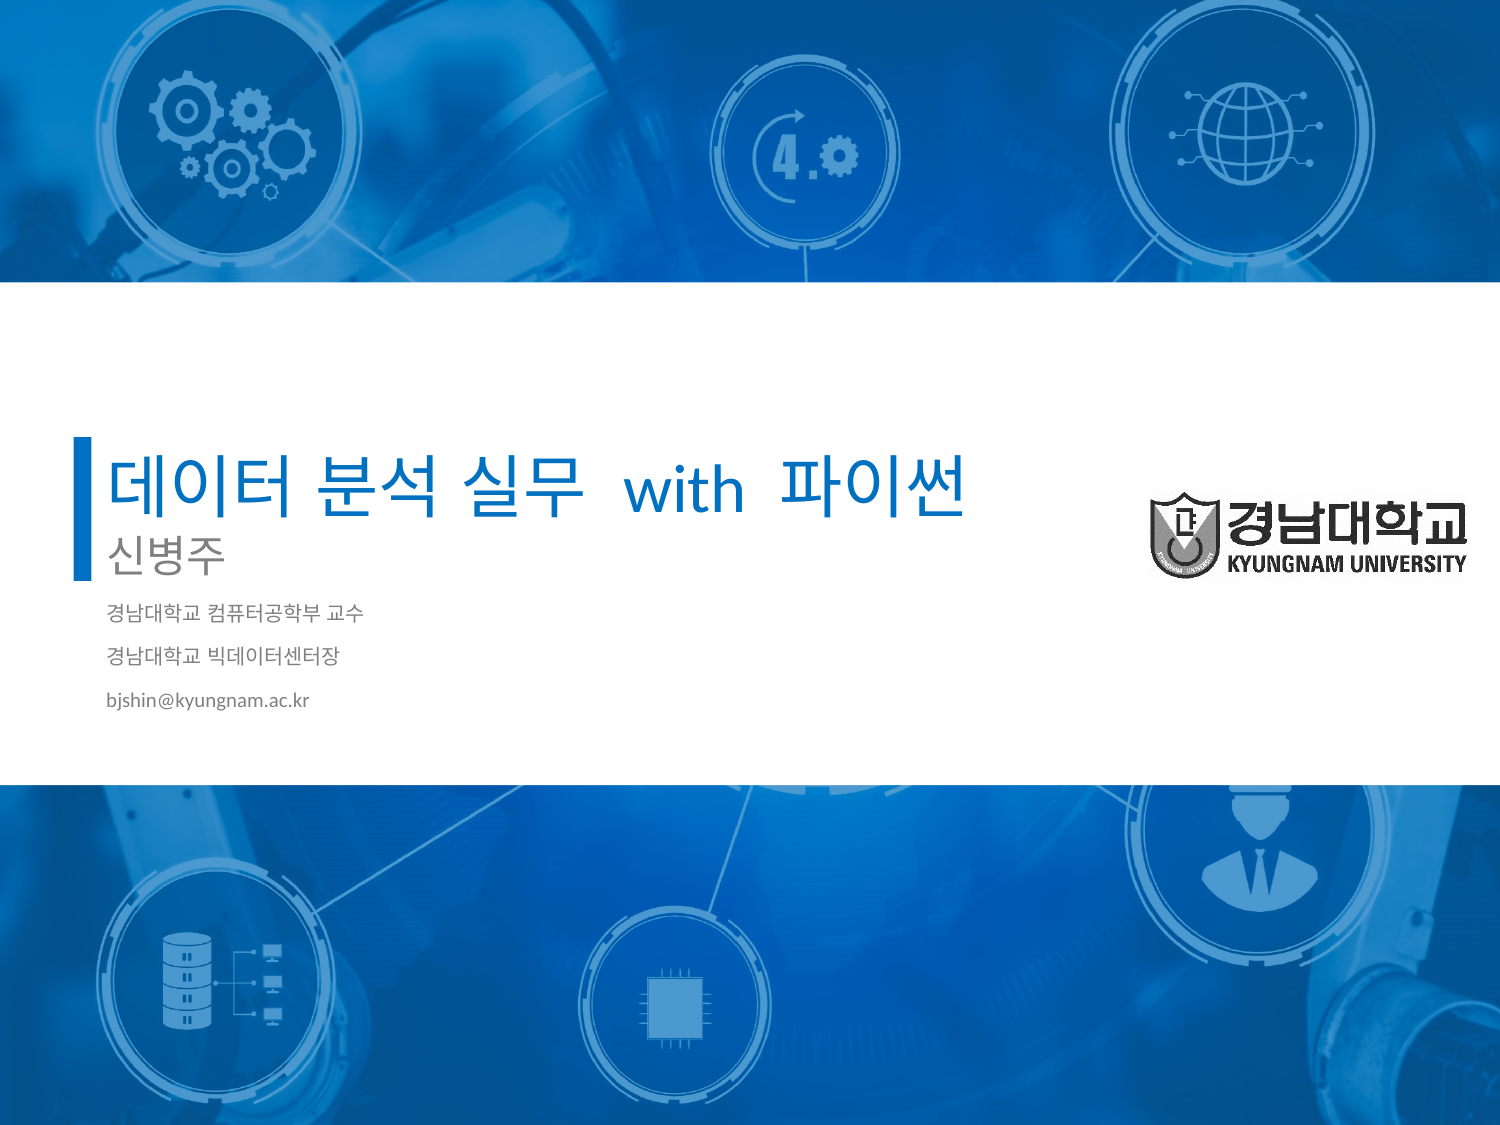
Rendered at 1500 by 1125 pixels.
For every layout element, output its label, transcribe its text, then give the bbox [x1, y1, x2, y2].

title 데이터 분석 실무 with 파이썬 [91, 440, 1053, 535]
picture [1146, 487, 1470, 581]
list 신병주 경남대학교 컴퓨터공학부 교수 경남대학교 빅데이터센터장 bjshin@kyungnam.ac.kr [91, 527, 566, 578]
